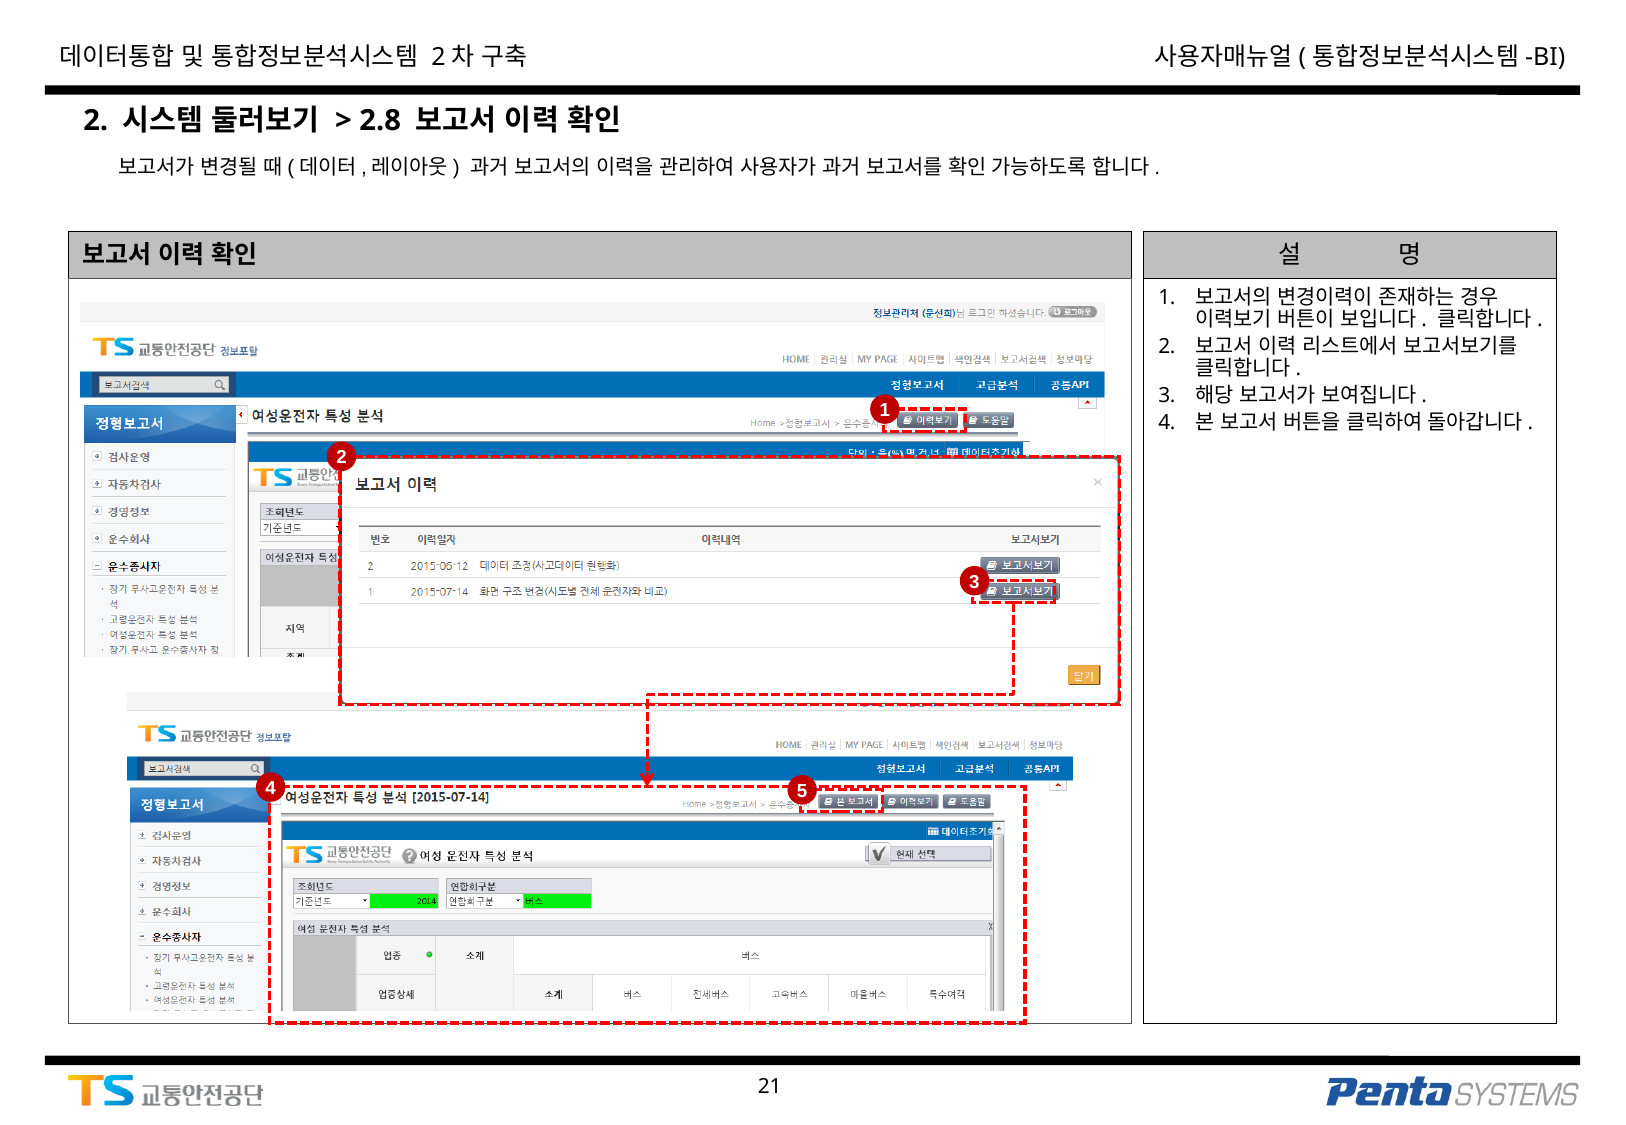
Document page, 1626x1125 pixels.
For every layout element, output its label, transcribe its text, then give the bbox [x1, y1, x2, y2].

text_box [268, 1011, 1026, 1024]
text_box 보고서 이력 확인 [68, 231, 1132, 278]
picture [1325, 1076, 1579, 1106]
list 보고서의 변경이력이 존재하는 경우 이력보기 버튼이 보입니다. 클릭합니다. 보고서 이력 리스트에서 보고서보기를 클릭합니다. 해당 보고서가 보여집니다. 본 보고서 버튼을 클릭하여 돌아갑니다. [1143, 278, 1557, 1024]
title 2. 시스템 둘러보기 > 2.8 보고서 이력 확인 [68, 93, 1534, 149]
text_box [738, 511, 923, 879]
list [68, 278, 1132, 1024]
text_box 보고서가 변경될 때(데이터,레이아웃) 과거 보고서의 이력을 관리하여 사용자가 과거 보고서를 확인 가능하도록 합니다. [103, 148, 1557, 232]
picture [80, 302, 1120, 1011]
picture [113, 1075, 263, 1106]
text_box 설 명 [1143, 232, 1557, 278]
picture [68, 1075, 124, 1106]
